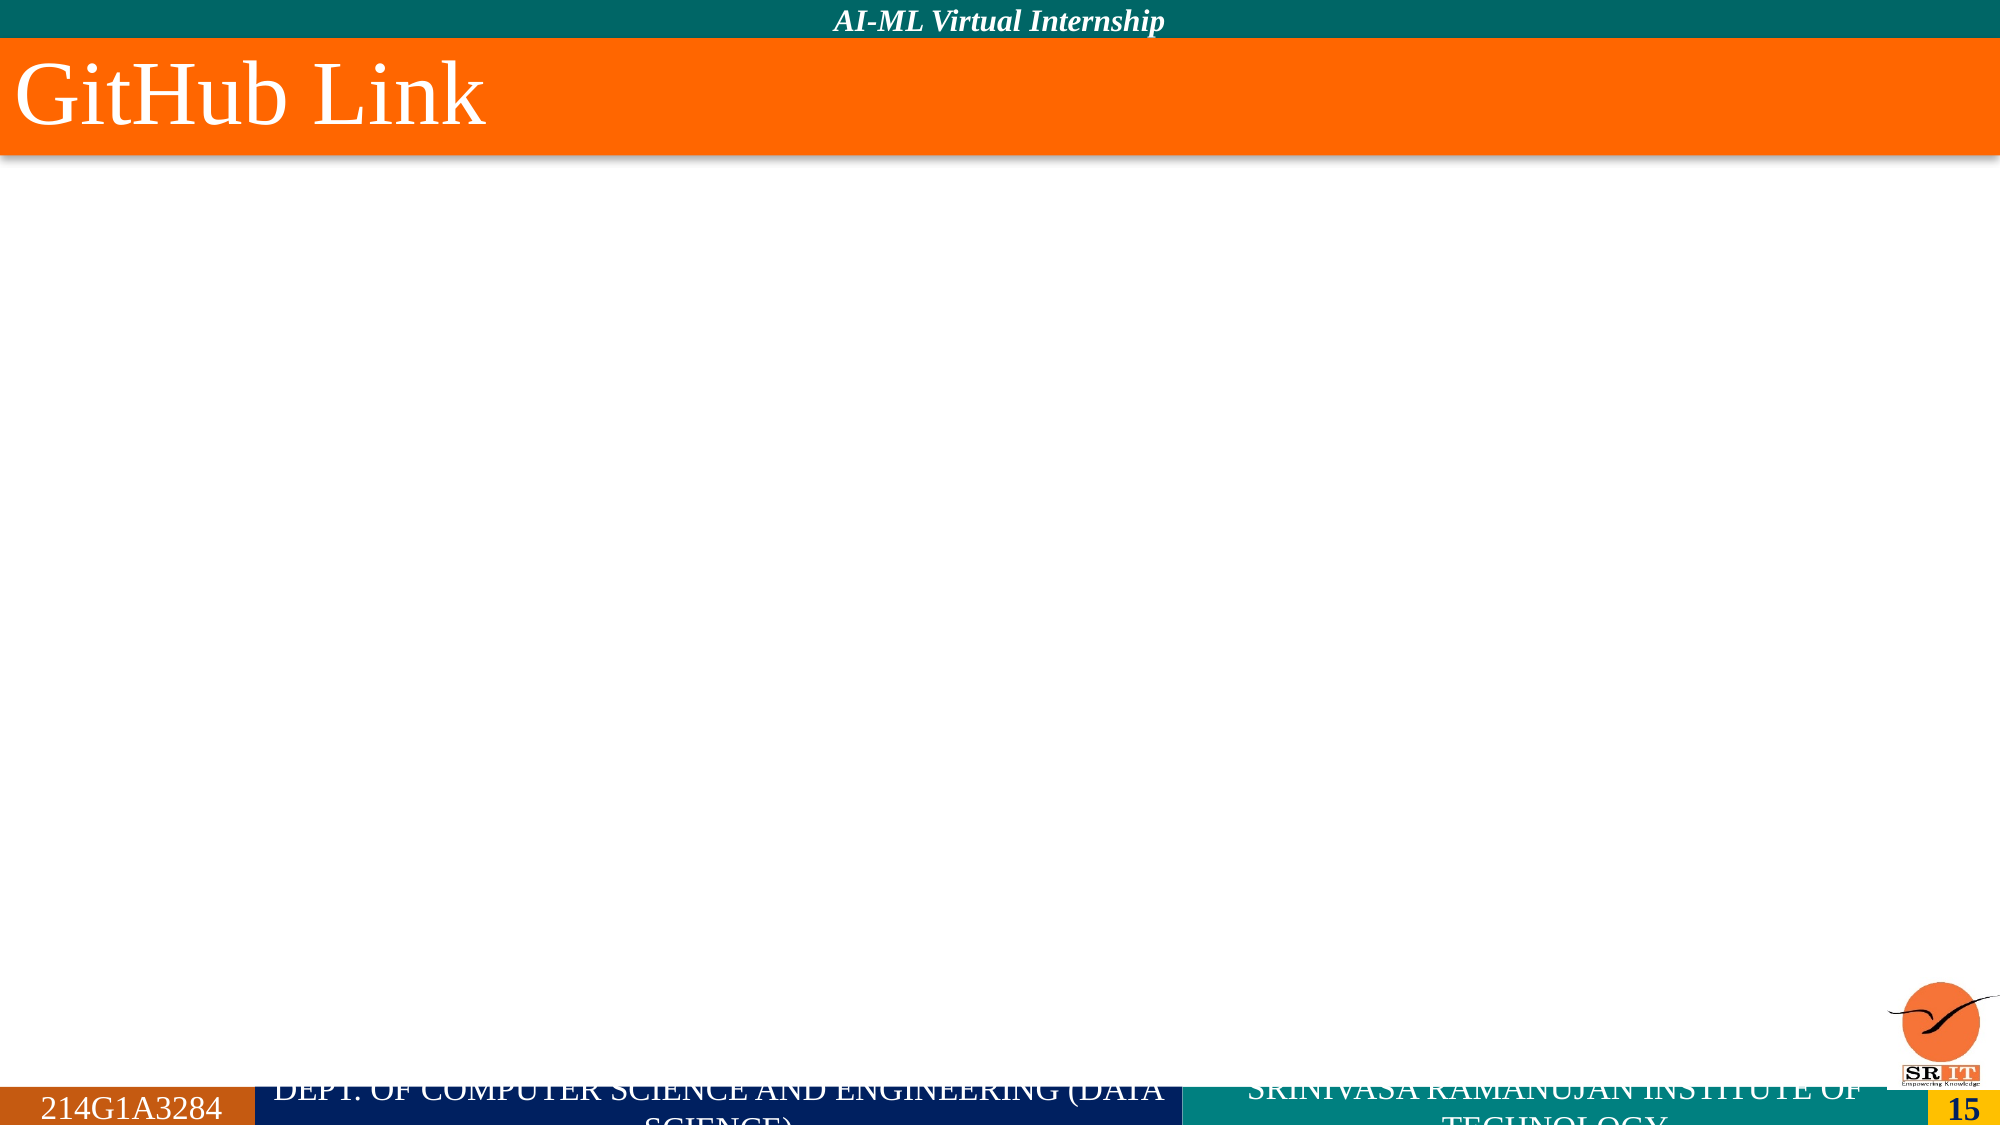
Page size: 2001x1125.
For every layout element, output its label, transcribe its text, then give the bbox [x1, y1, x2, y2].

title GitHub Link [0, 38, 2000, 156]
picture [1887, 977, 2000, 1090]
